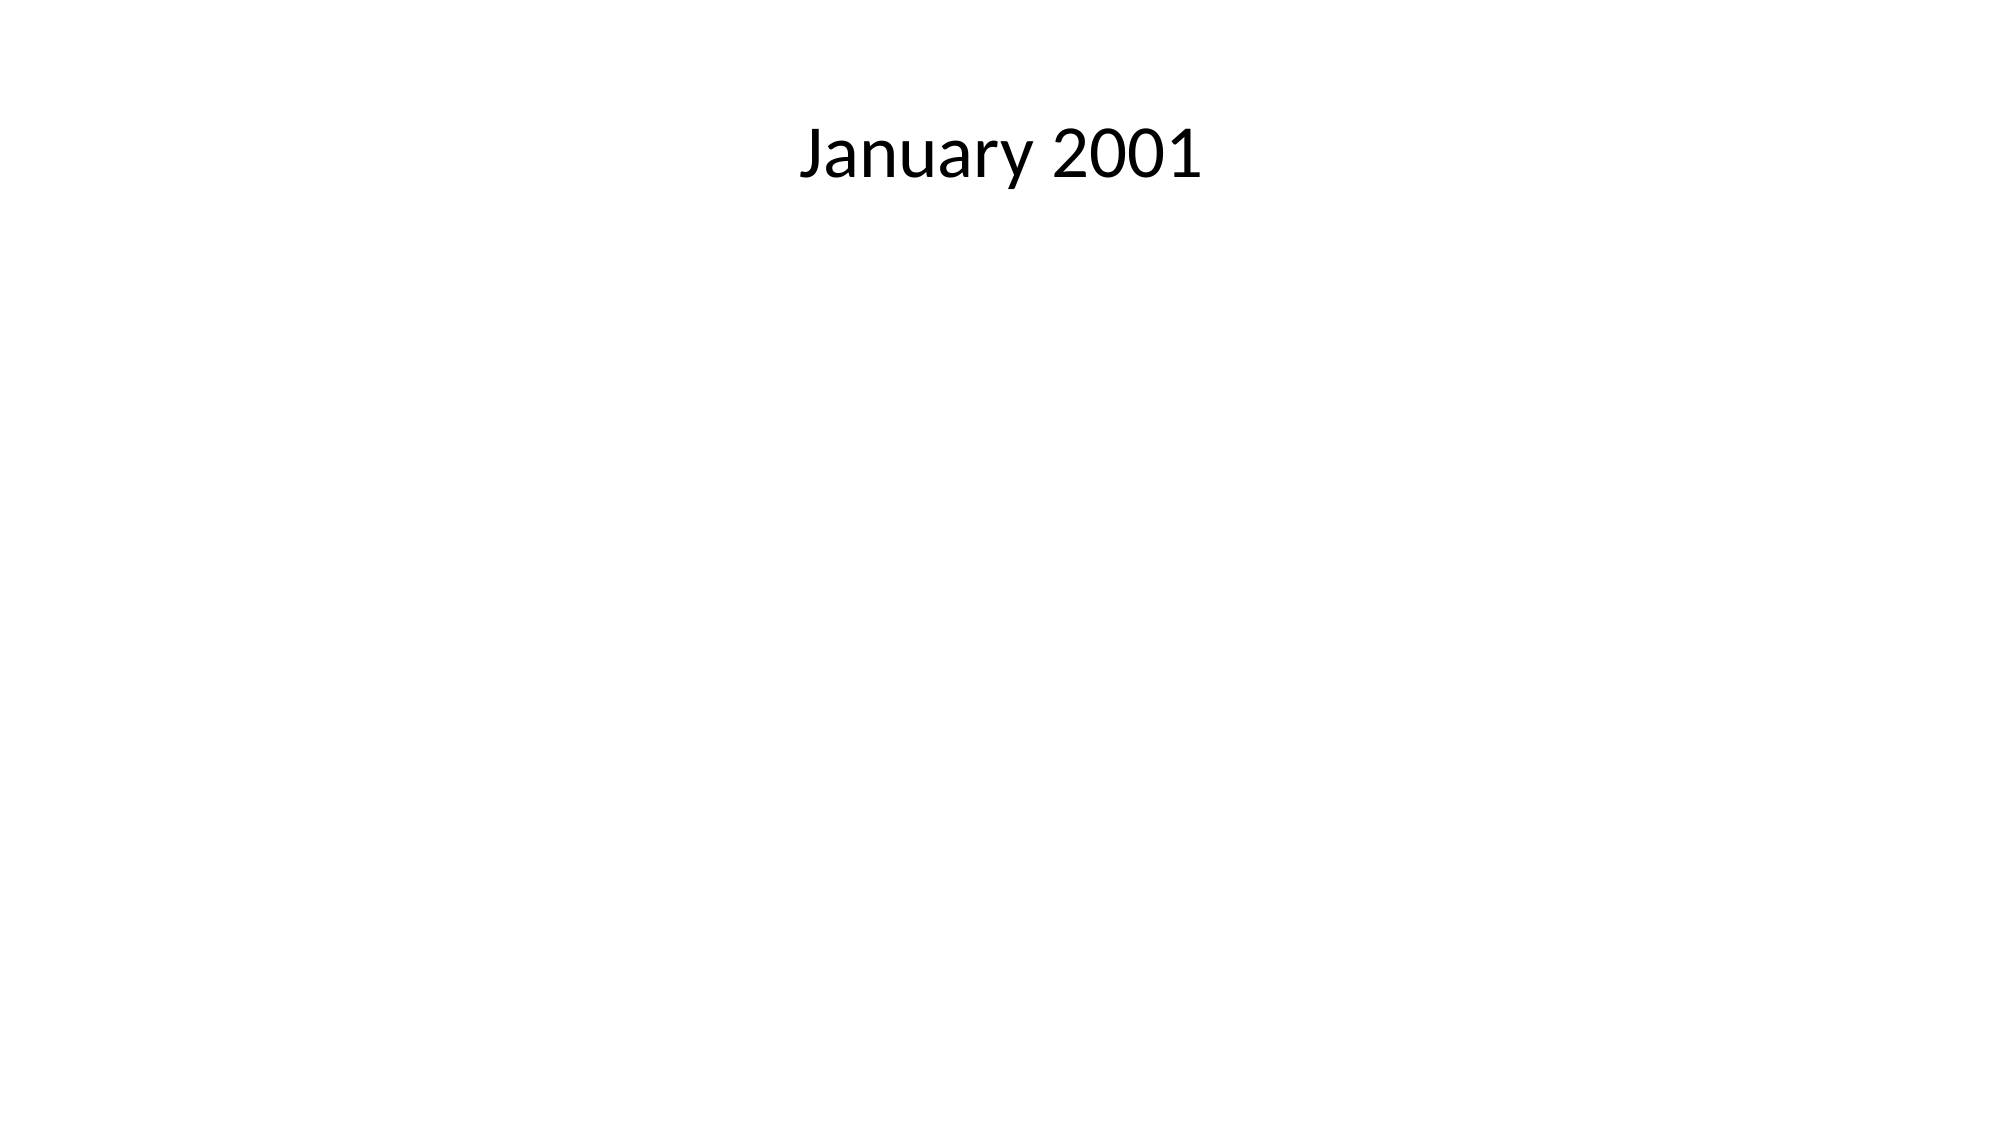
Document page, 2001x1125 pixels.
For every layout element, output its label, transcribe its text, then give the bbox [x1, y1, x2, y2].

text_box January 2001 [784, 95, 1219, 200]
